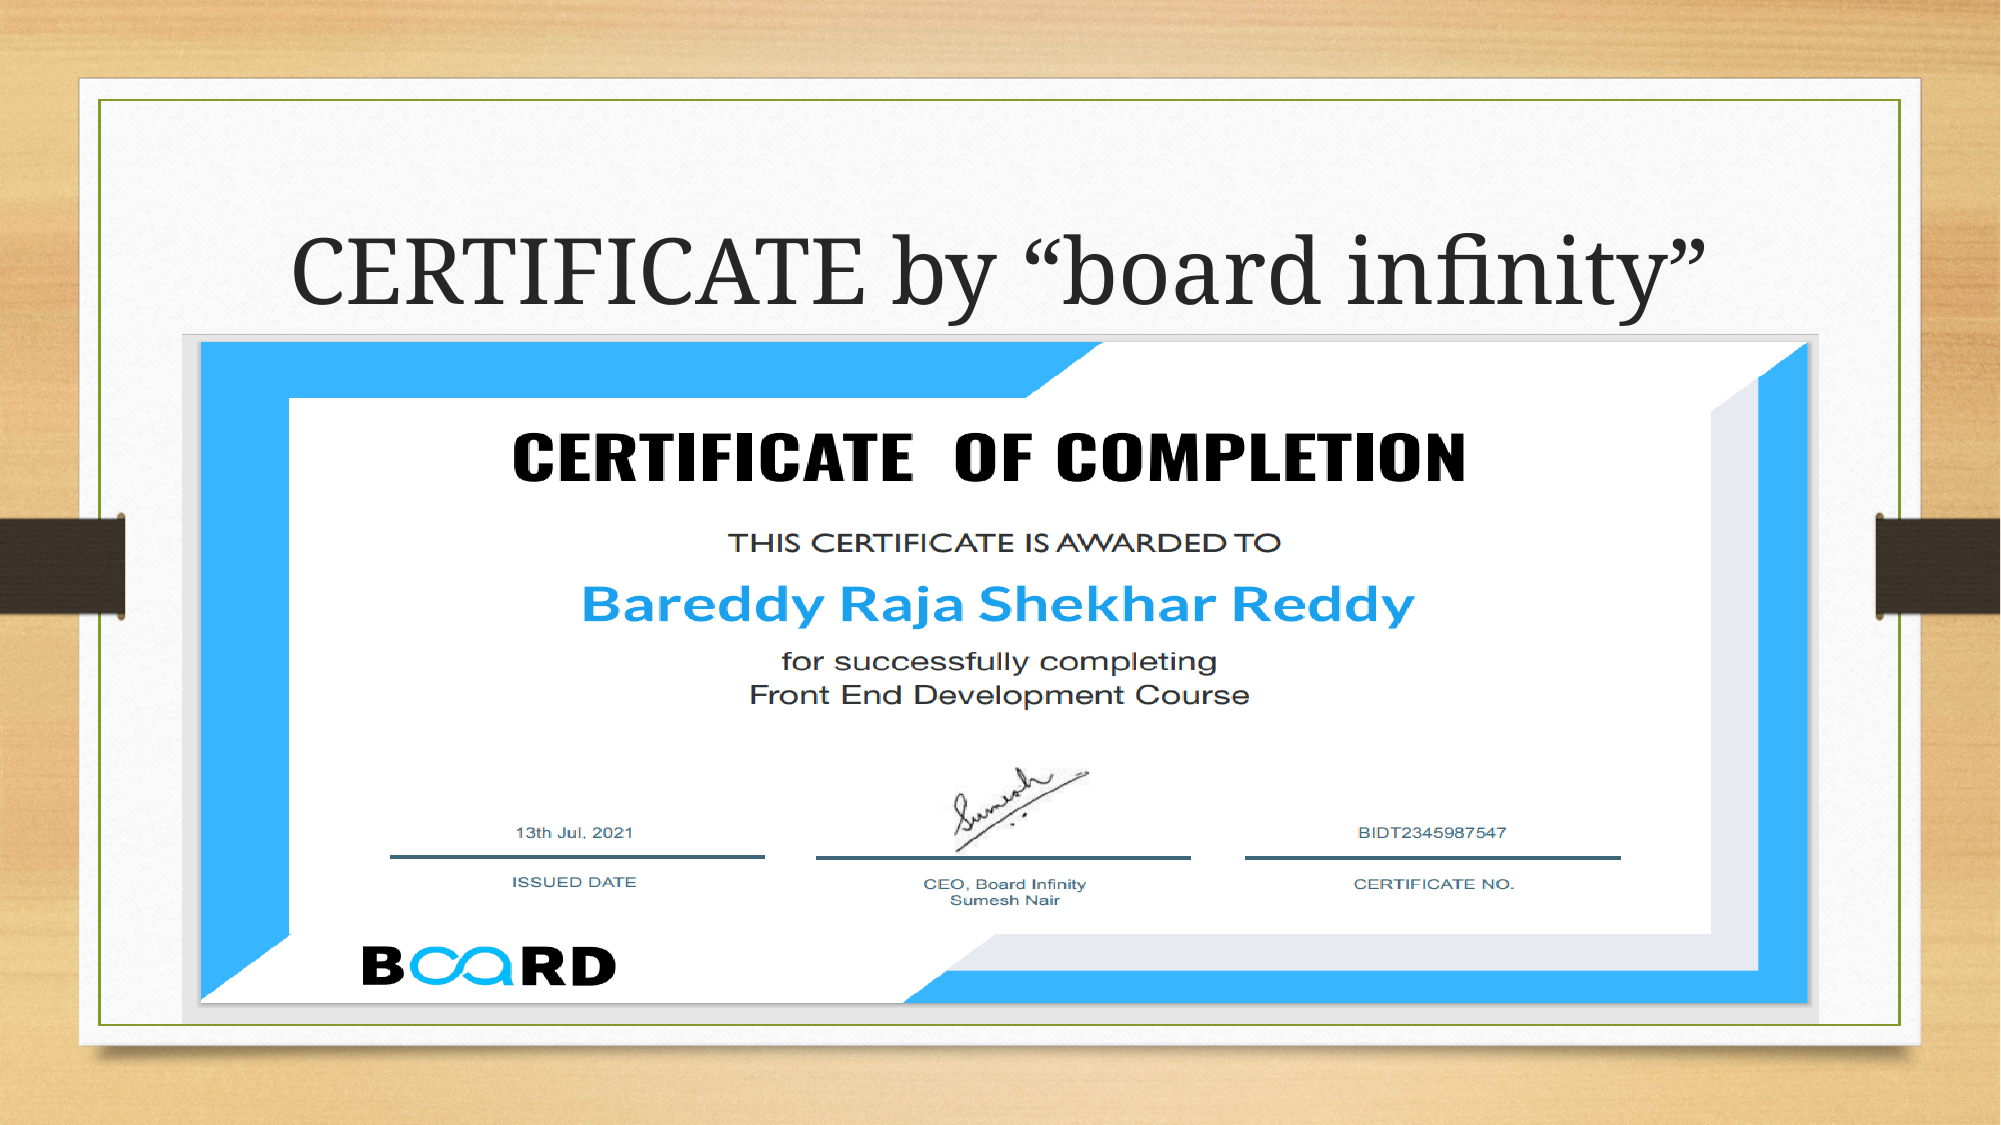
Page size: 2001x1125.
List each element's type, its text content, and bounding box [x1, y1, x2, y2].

picture [0, 0, 2001, 1125]
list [181, 328, 1820, 1024]
title CERTIFICATE by “board infinity” [212, 161, 1788, 328]
